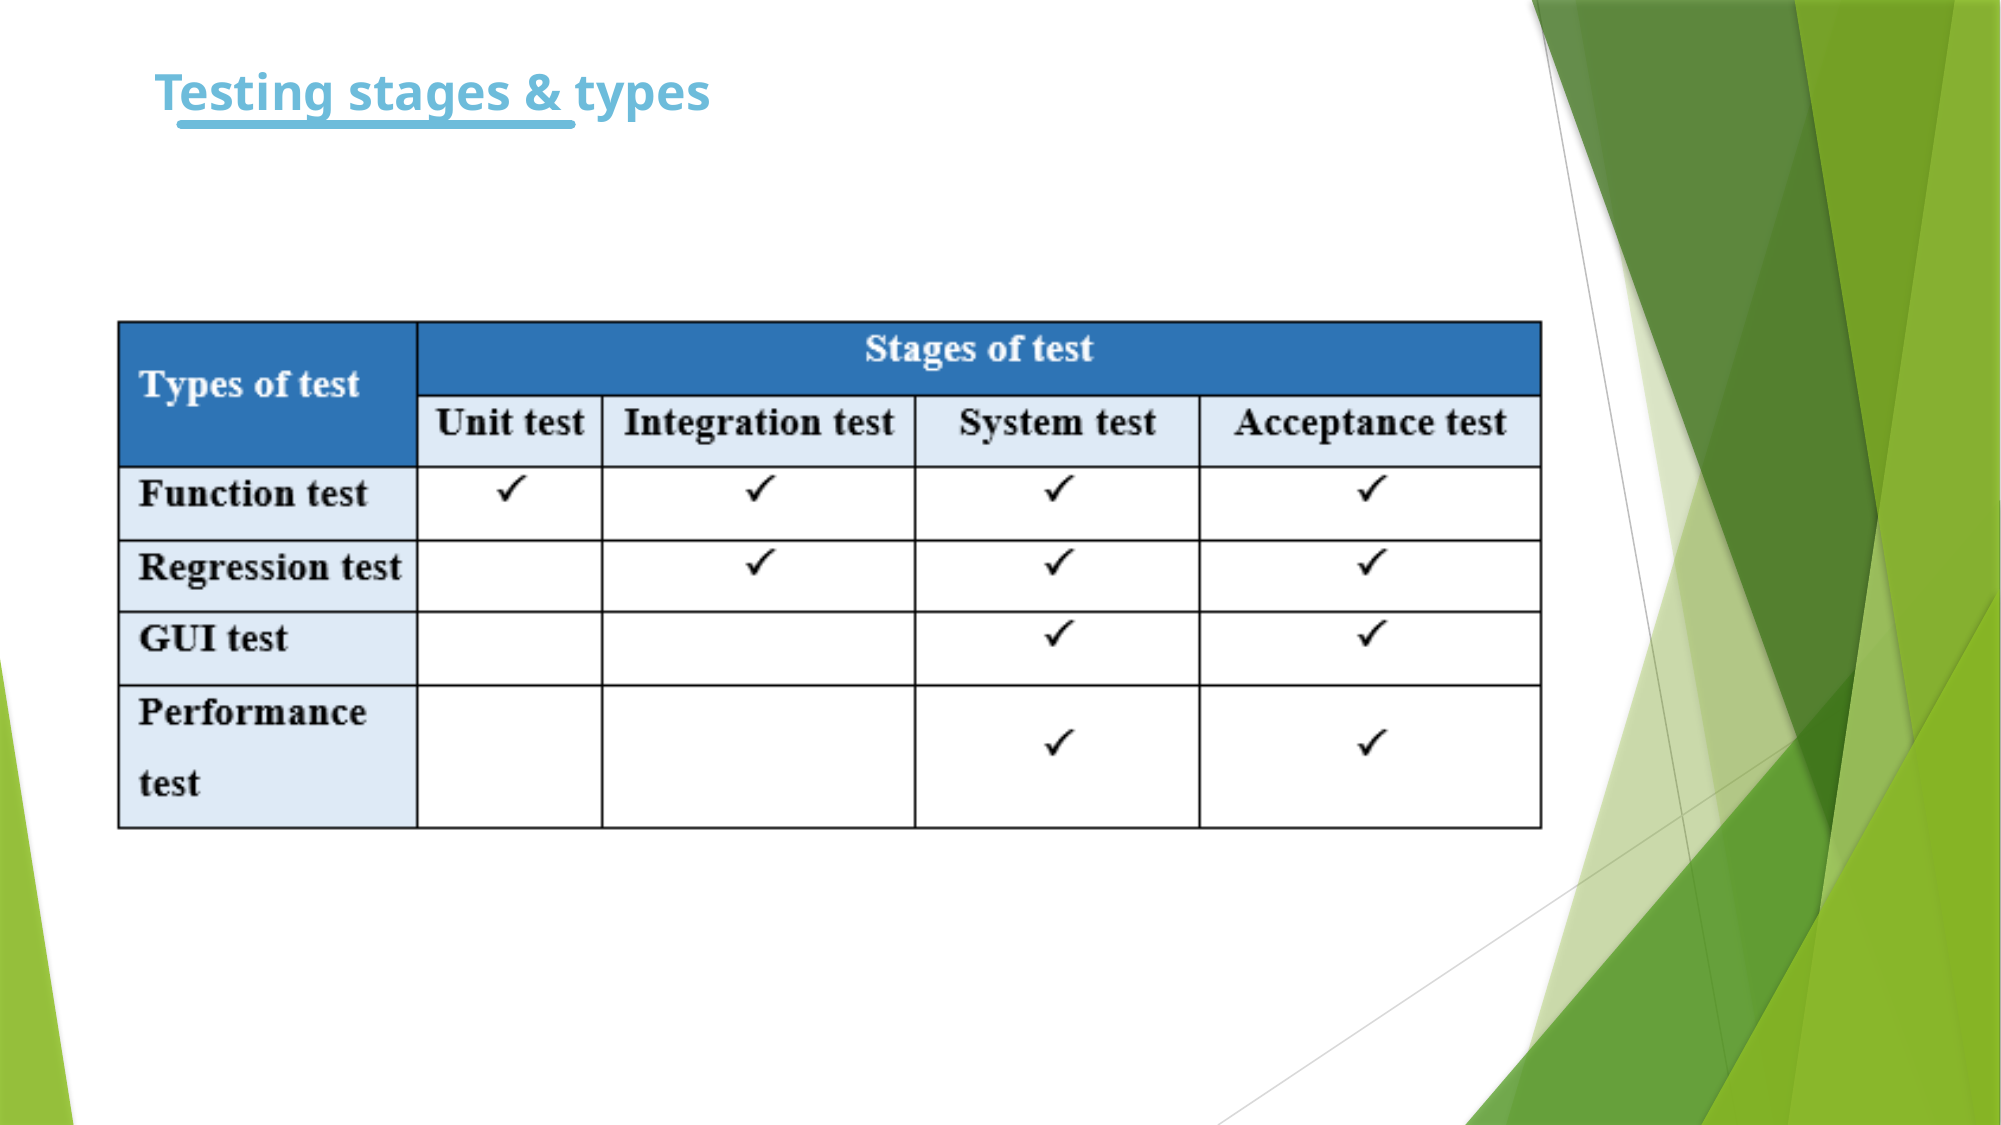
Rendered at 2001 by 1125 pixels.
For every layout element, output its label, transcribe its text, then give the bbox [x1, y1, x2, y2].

picture [110, 311, 1551, 837]
text_box Testing stages & types [139, 52, 726, 128]
